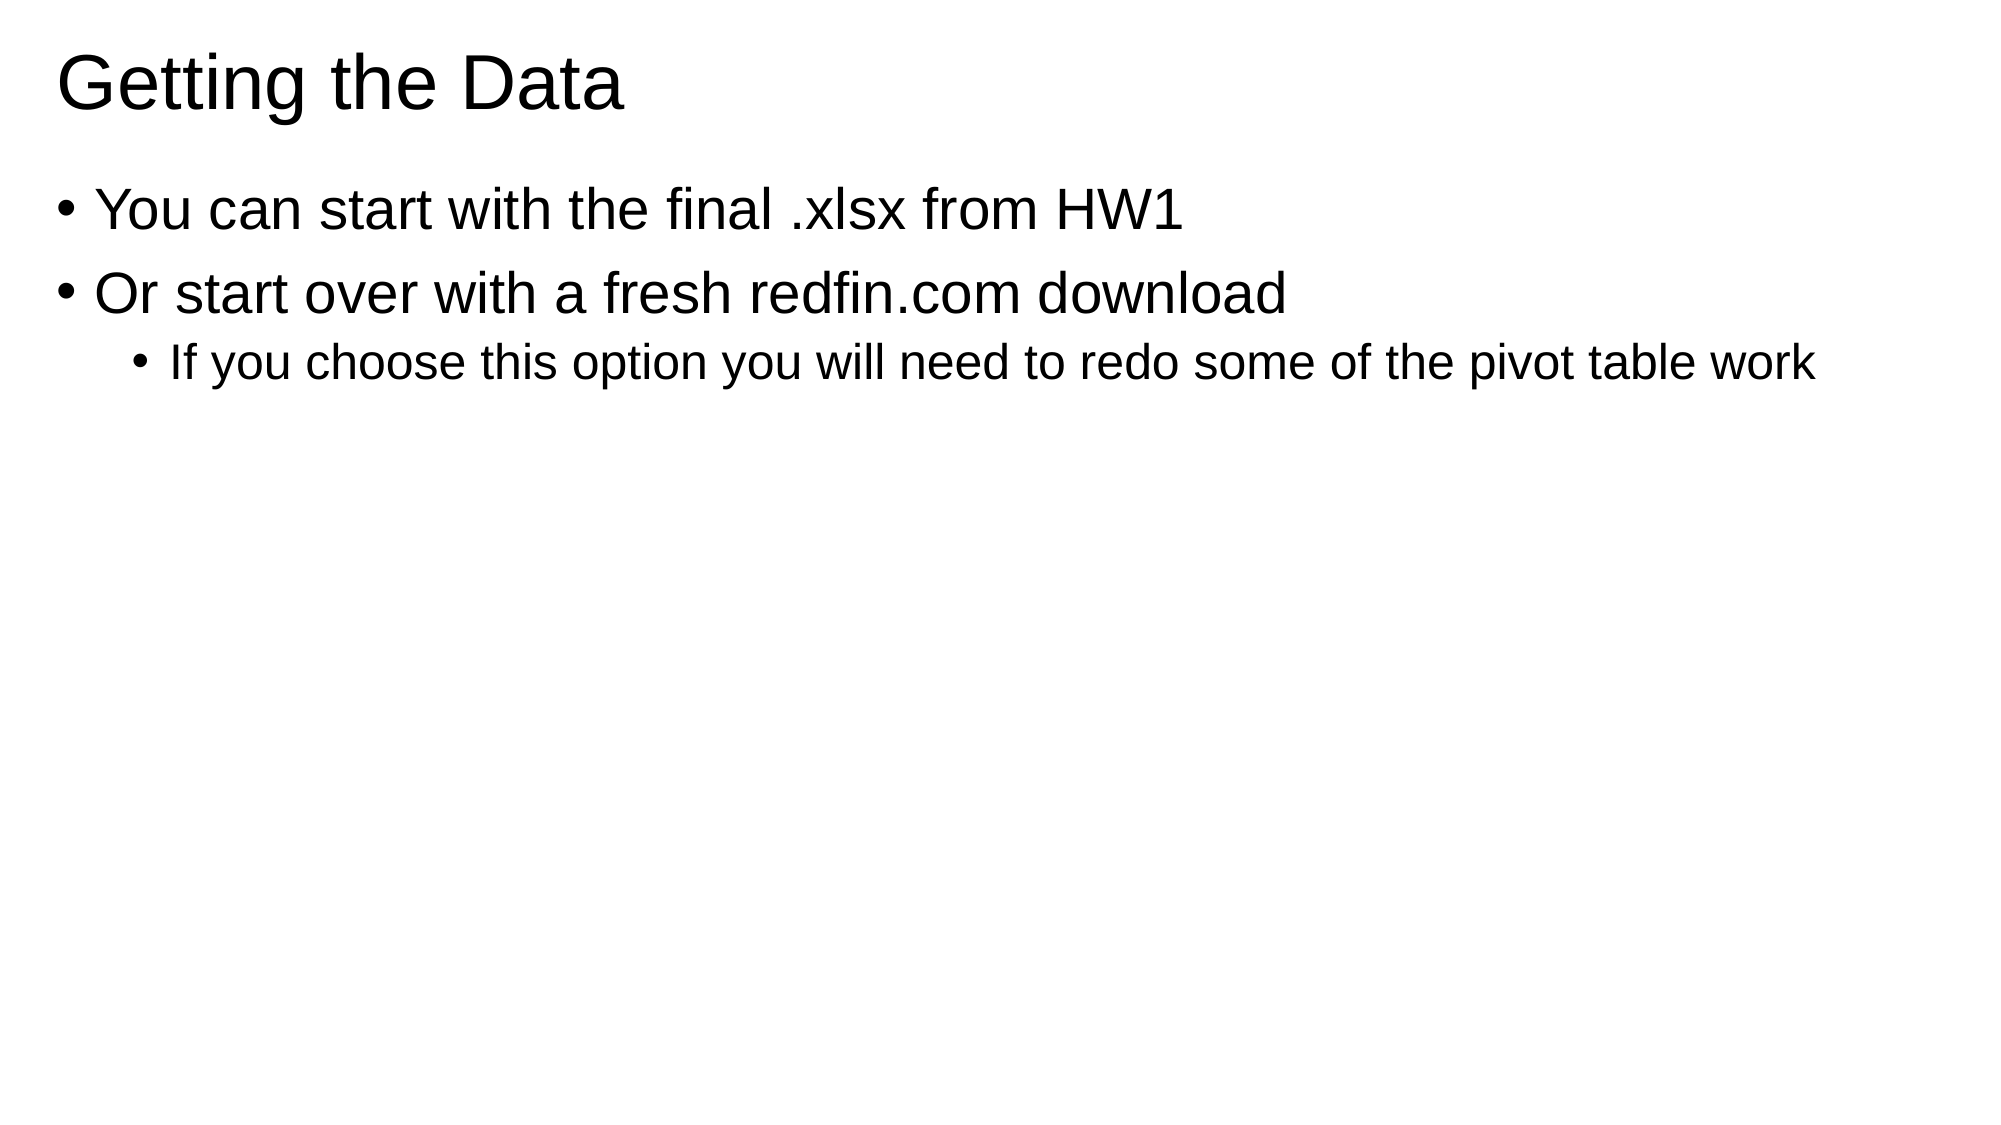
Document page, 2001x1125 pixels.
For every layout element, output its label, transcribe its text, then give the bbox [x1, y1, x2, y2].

list You can start with the final .xlsx from HW1 Or start over with a fresh redfin.com download If you choose this option you will need to redo some of the pivot table work [41, 171, 1937, 1081]
title Getting the Data [41, 34, 1967, 134]
